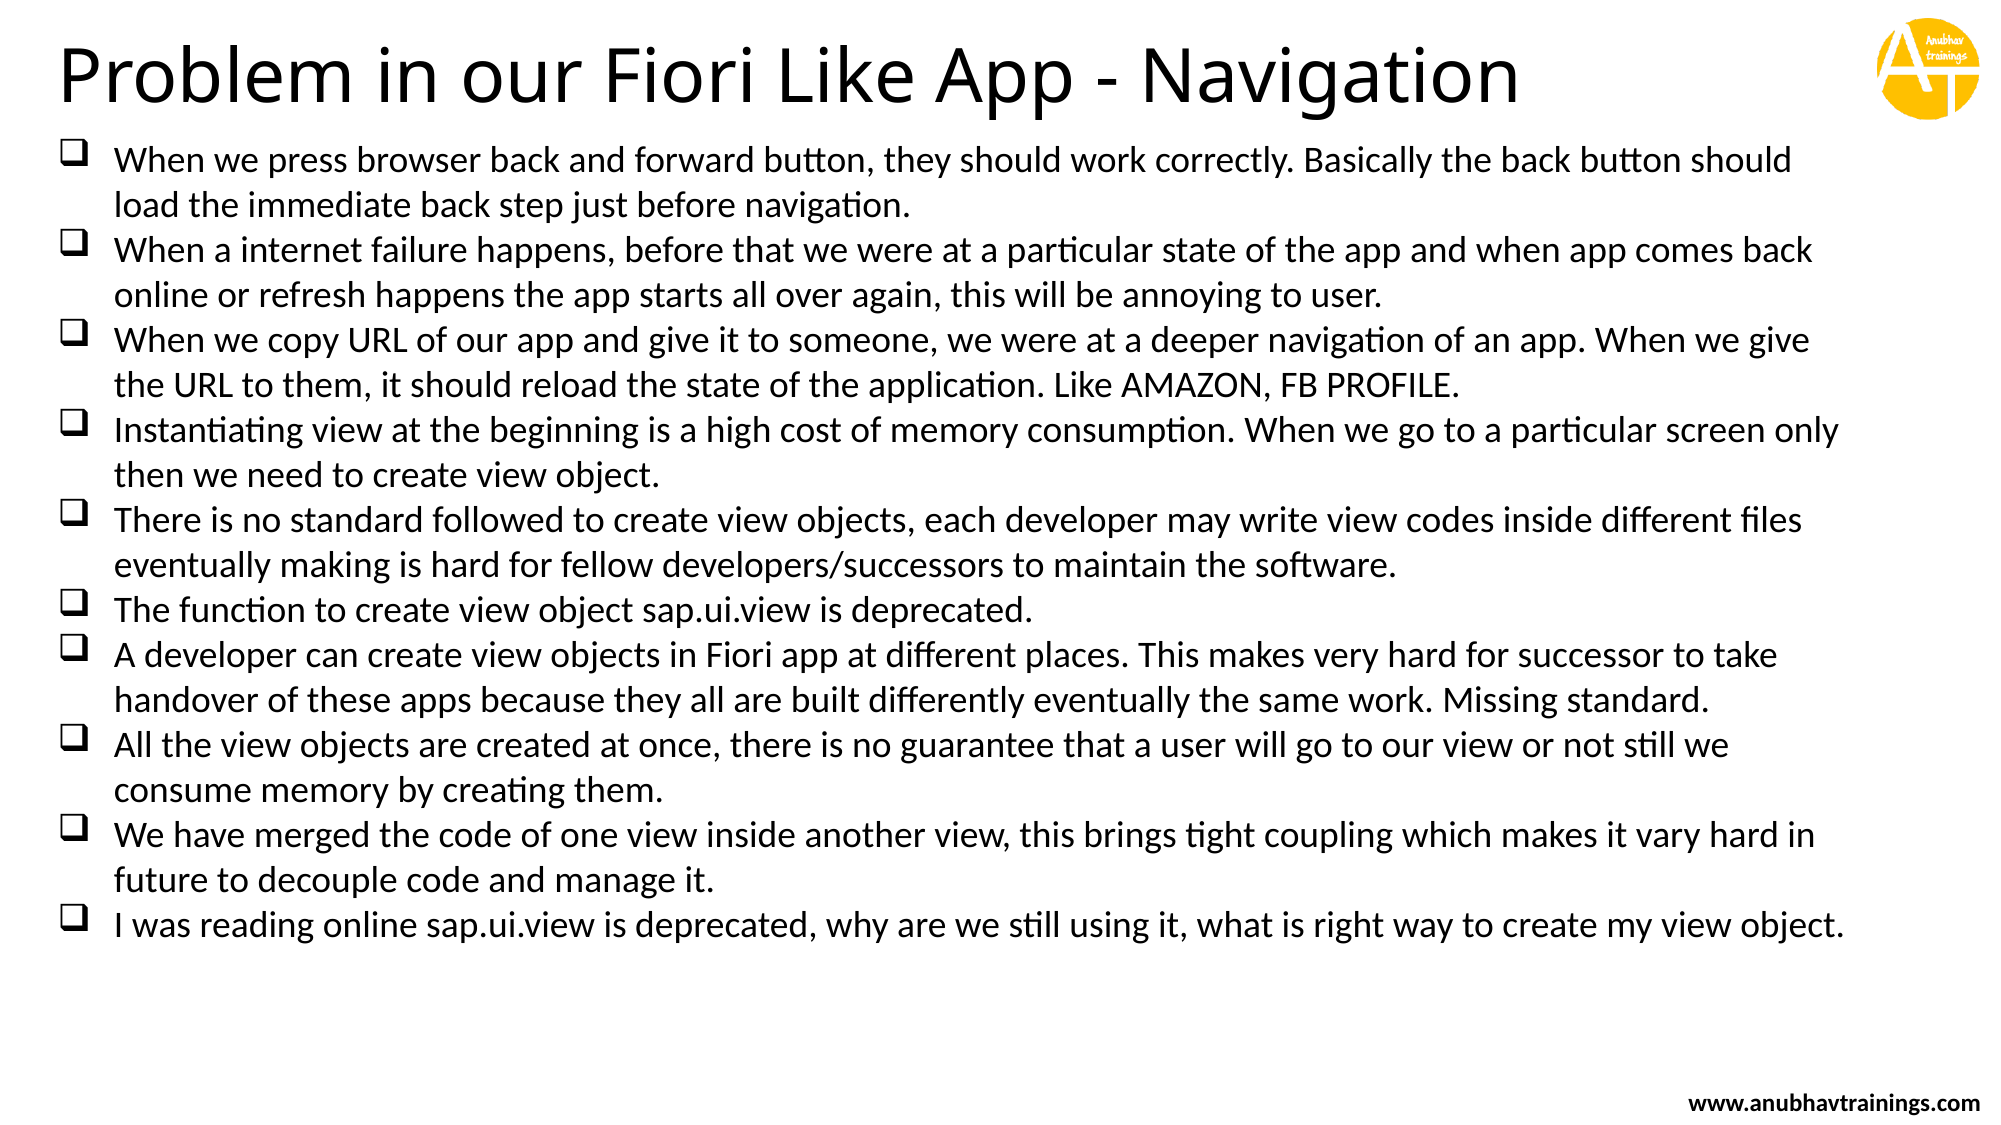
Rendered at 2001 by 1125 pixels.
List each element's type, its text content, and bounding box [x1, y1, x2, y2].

text_box Problem in our Fiori Like App - Navigation [42, 30, 1757, 127]
picture [1866, 11, 1985, 128]
footer www.anubhavtrainings.com [1669, 1089, 2000, 1114]
text_box When we press browser back and forward button, they should work correctly. Basically the back button should load the immediate back step just before navigation. When a internet failure happens, before that we were at a particular state of the app and when app comes back online or refresh happens the app starts all over again, this will be annoying to user. When we copy URL of our app and give it to someone, we were at a deeper navigation of an app. When we give the URL to them, it should reload the state of the application. Like AMAZON, FB PROFILE. Instantiating view at the beginning is a high cost of memory consumption. When we go to a particular screen only then we need to create view object. There is no standard followed to create view objects, each developer may write view codes inside different files eventually making is hard for fellow developers/successors to maintain the software. The function to create view object sap.ui.view is deprecated. A developer can create view objects in Fiori app at different places. This makes very hard for successor to take handover of these apps because they all are built differently eventually the same work. Missing standard. All the view objects are created at once, there is no guarantee that a user will go to our view or not still we consume memory by creating them. We have merged the code of one view inside another view, this brings tight coupling which makes it vary hard in future to decouple code and manage it. I was reading online sap.ui.view is deprecated, why are we still using it, what is right way to create my view object. [42, 127, 1874, 998]
